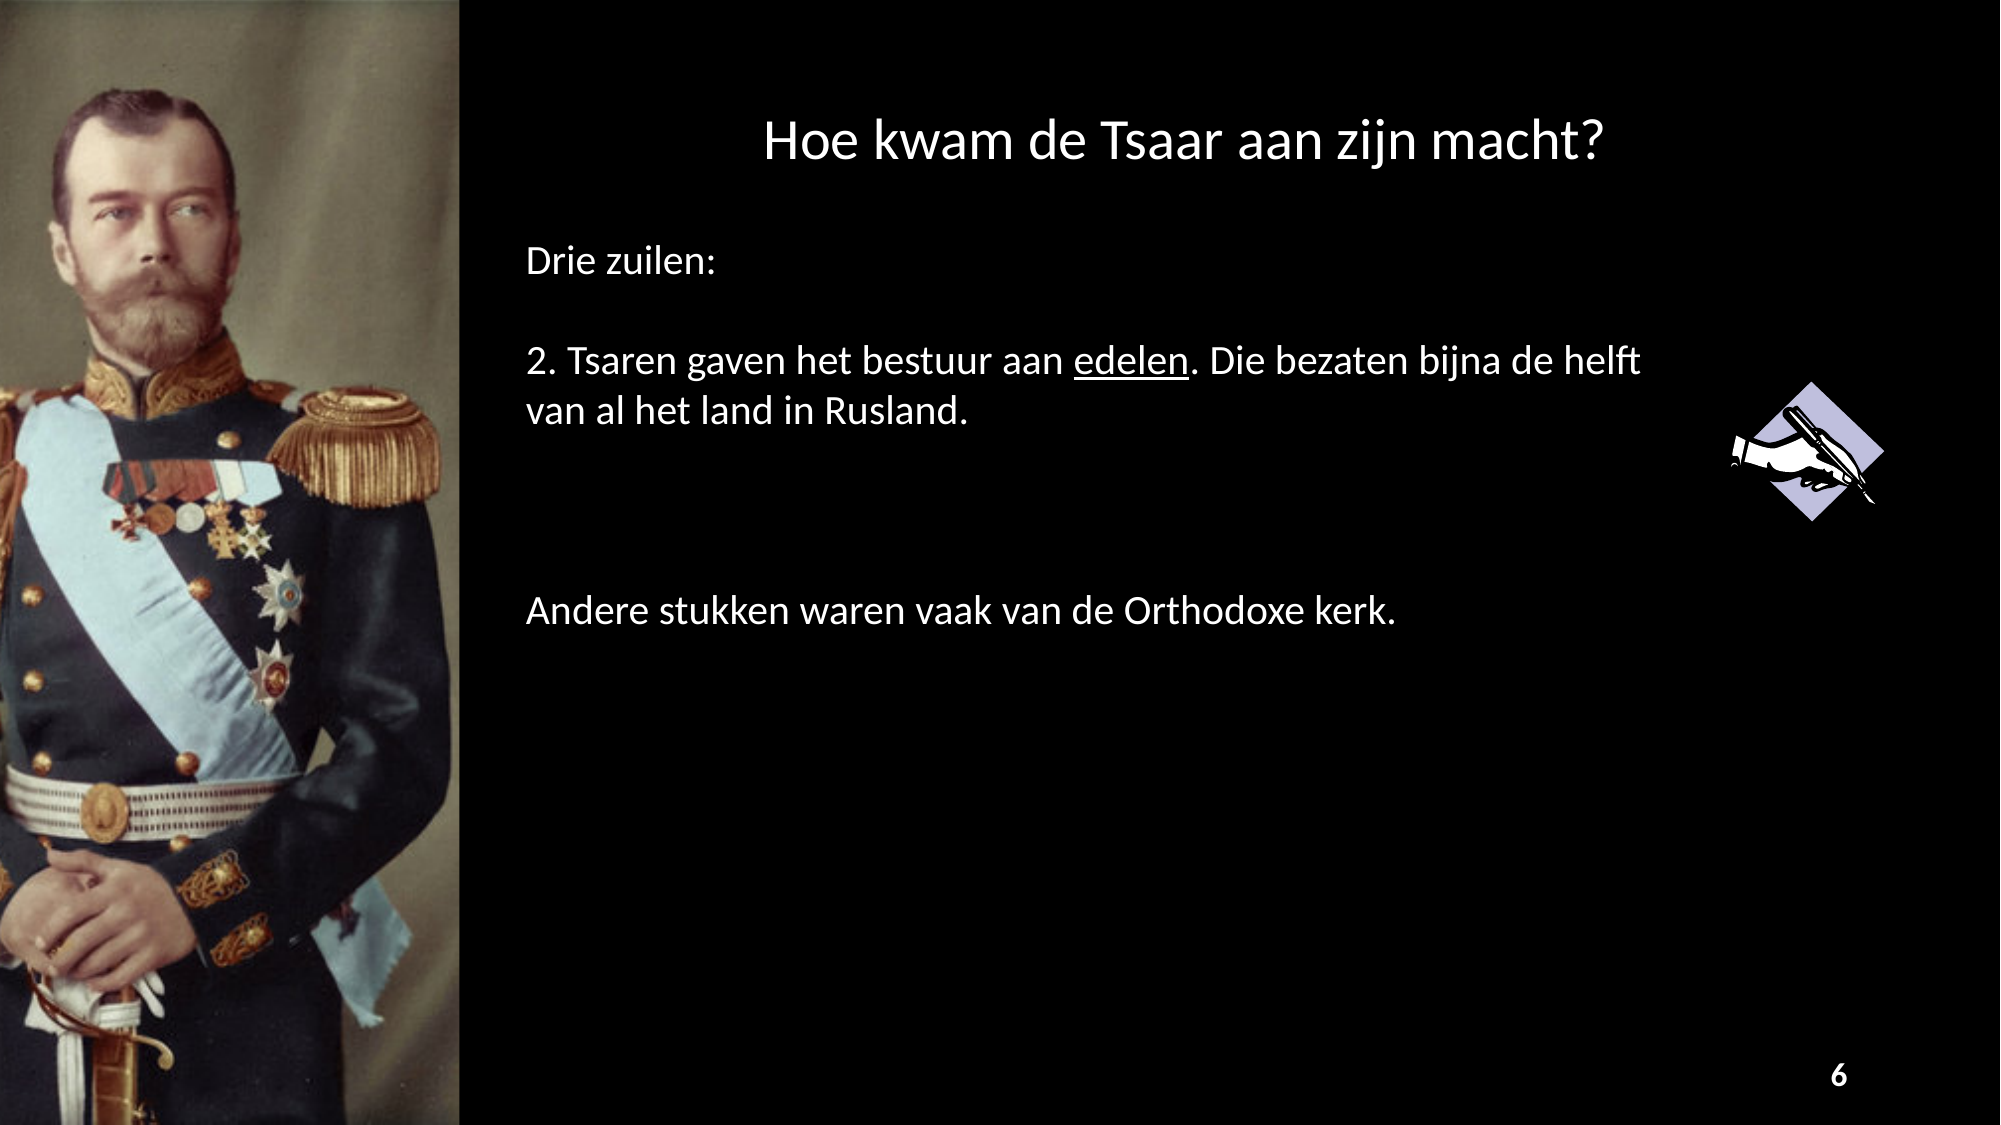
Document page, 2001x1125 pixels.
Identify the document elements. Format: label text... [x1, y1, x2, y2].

picture [0, 0, 460, 1125]
text_box Drie zuilen: 2. Tsaren gaven het bestuur aan edelen. Die bezaten bijna de helft van al het land in Rusland. Andere stukken waren vaak van de Orthodoxe kerk. [511, 225, 1690, 1031]
slide_number 6 [1412, 1042, 1863, 1103]
picture [1723, 372, 1894, 531]
text_box Hoe kwam de Tsaar aan zijn macht? [749, 93, 1622, 179]
